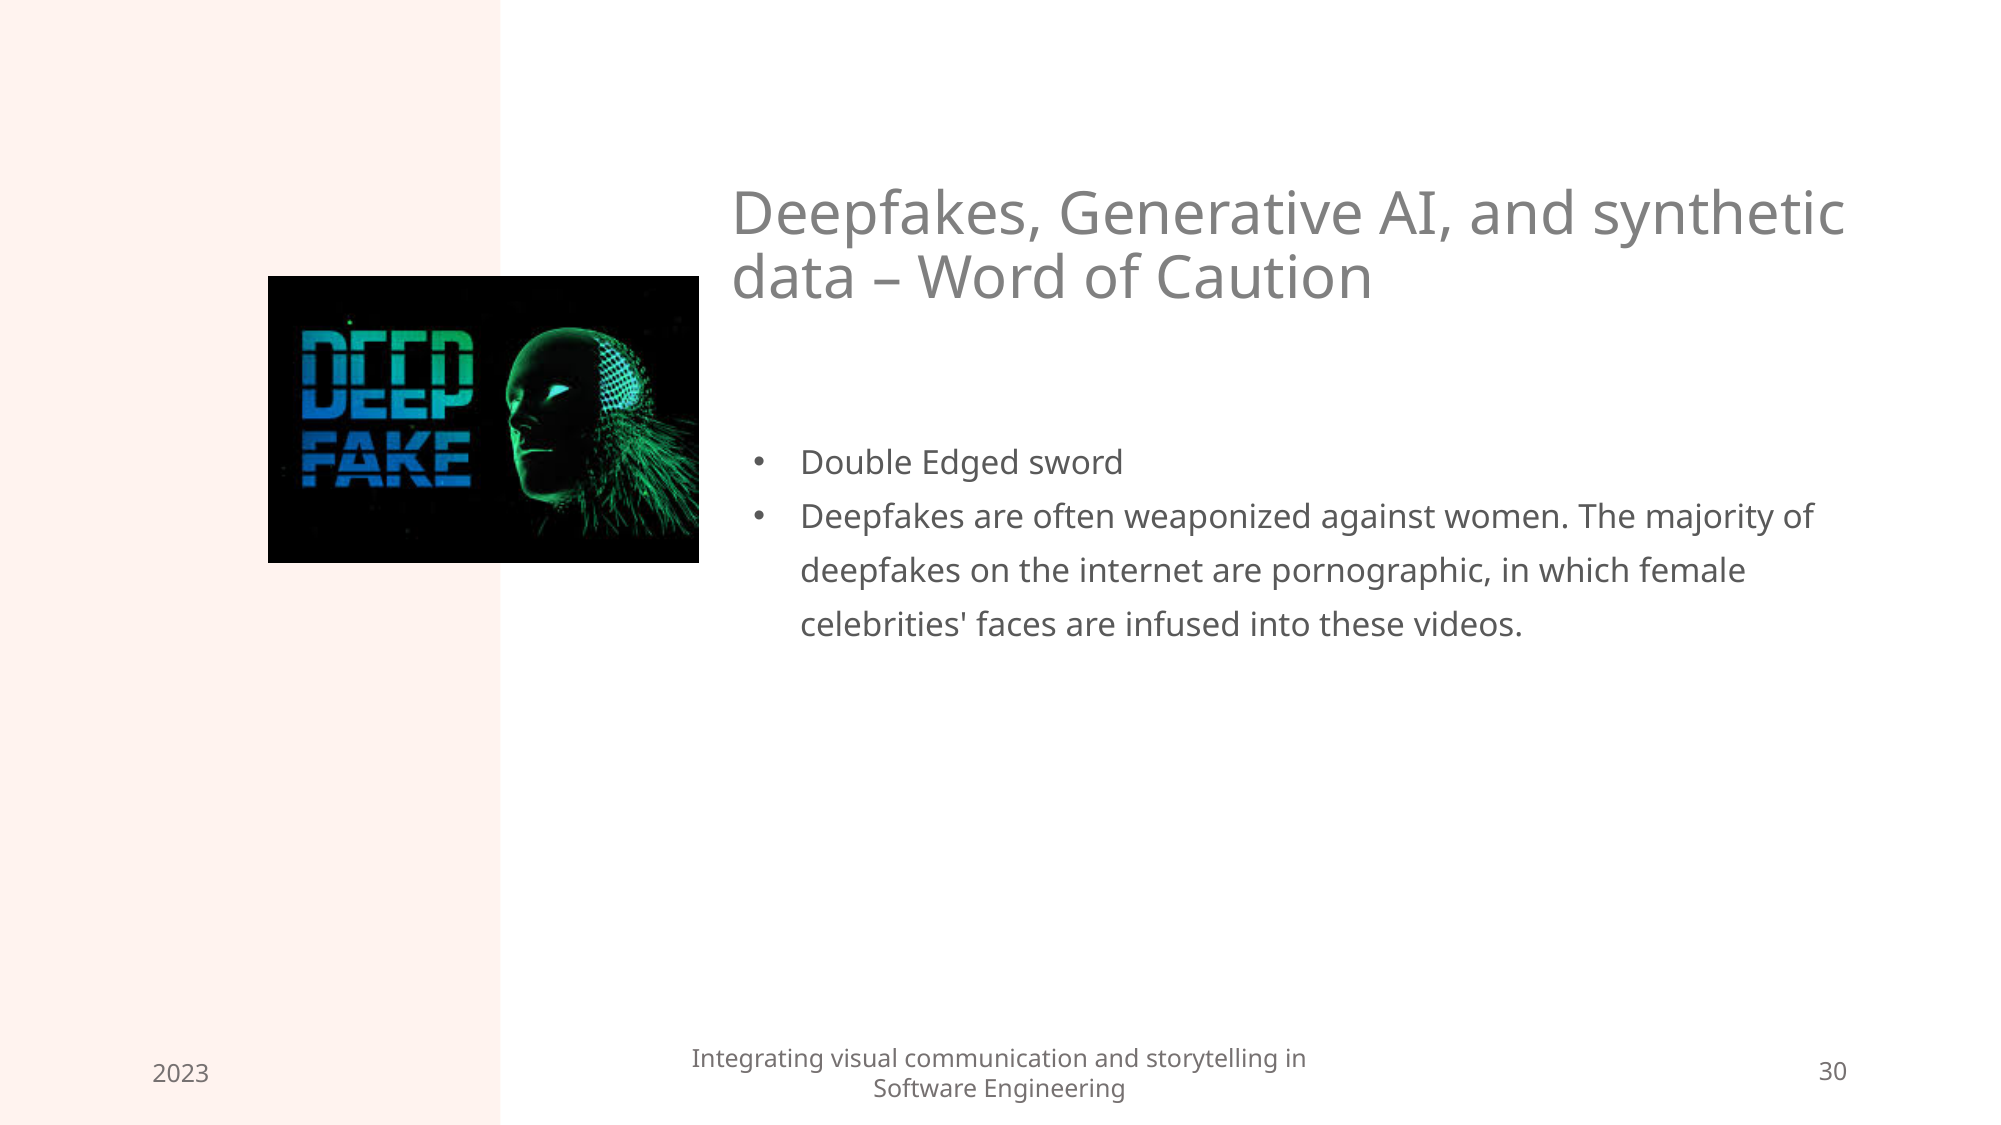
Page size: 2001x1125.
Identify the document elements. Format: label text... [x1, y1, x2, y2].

footer Integrating visual communication and storytelling in Software Engineering [662, 1042, 1338, 1103]
list Double Edged sword Deepfakes are often weaponized against women. The majority of deepfakes on the internet are pornographic, in which female celebrities' faces are infused into these videos. [738, 419, 1859, 938]
title Deepfakes, Generative AI, and synthetic data – Word of Caution [716, 174, 1863, 392]
picture [268, 276, 699, 563]
slide_number 30 [1412, 1042, 1863, 1103]
slide_number 2023 [137, 1042, 588, 1103]
